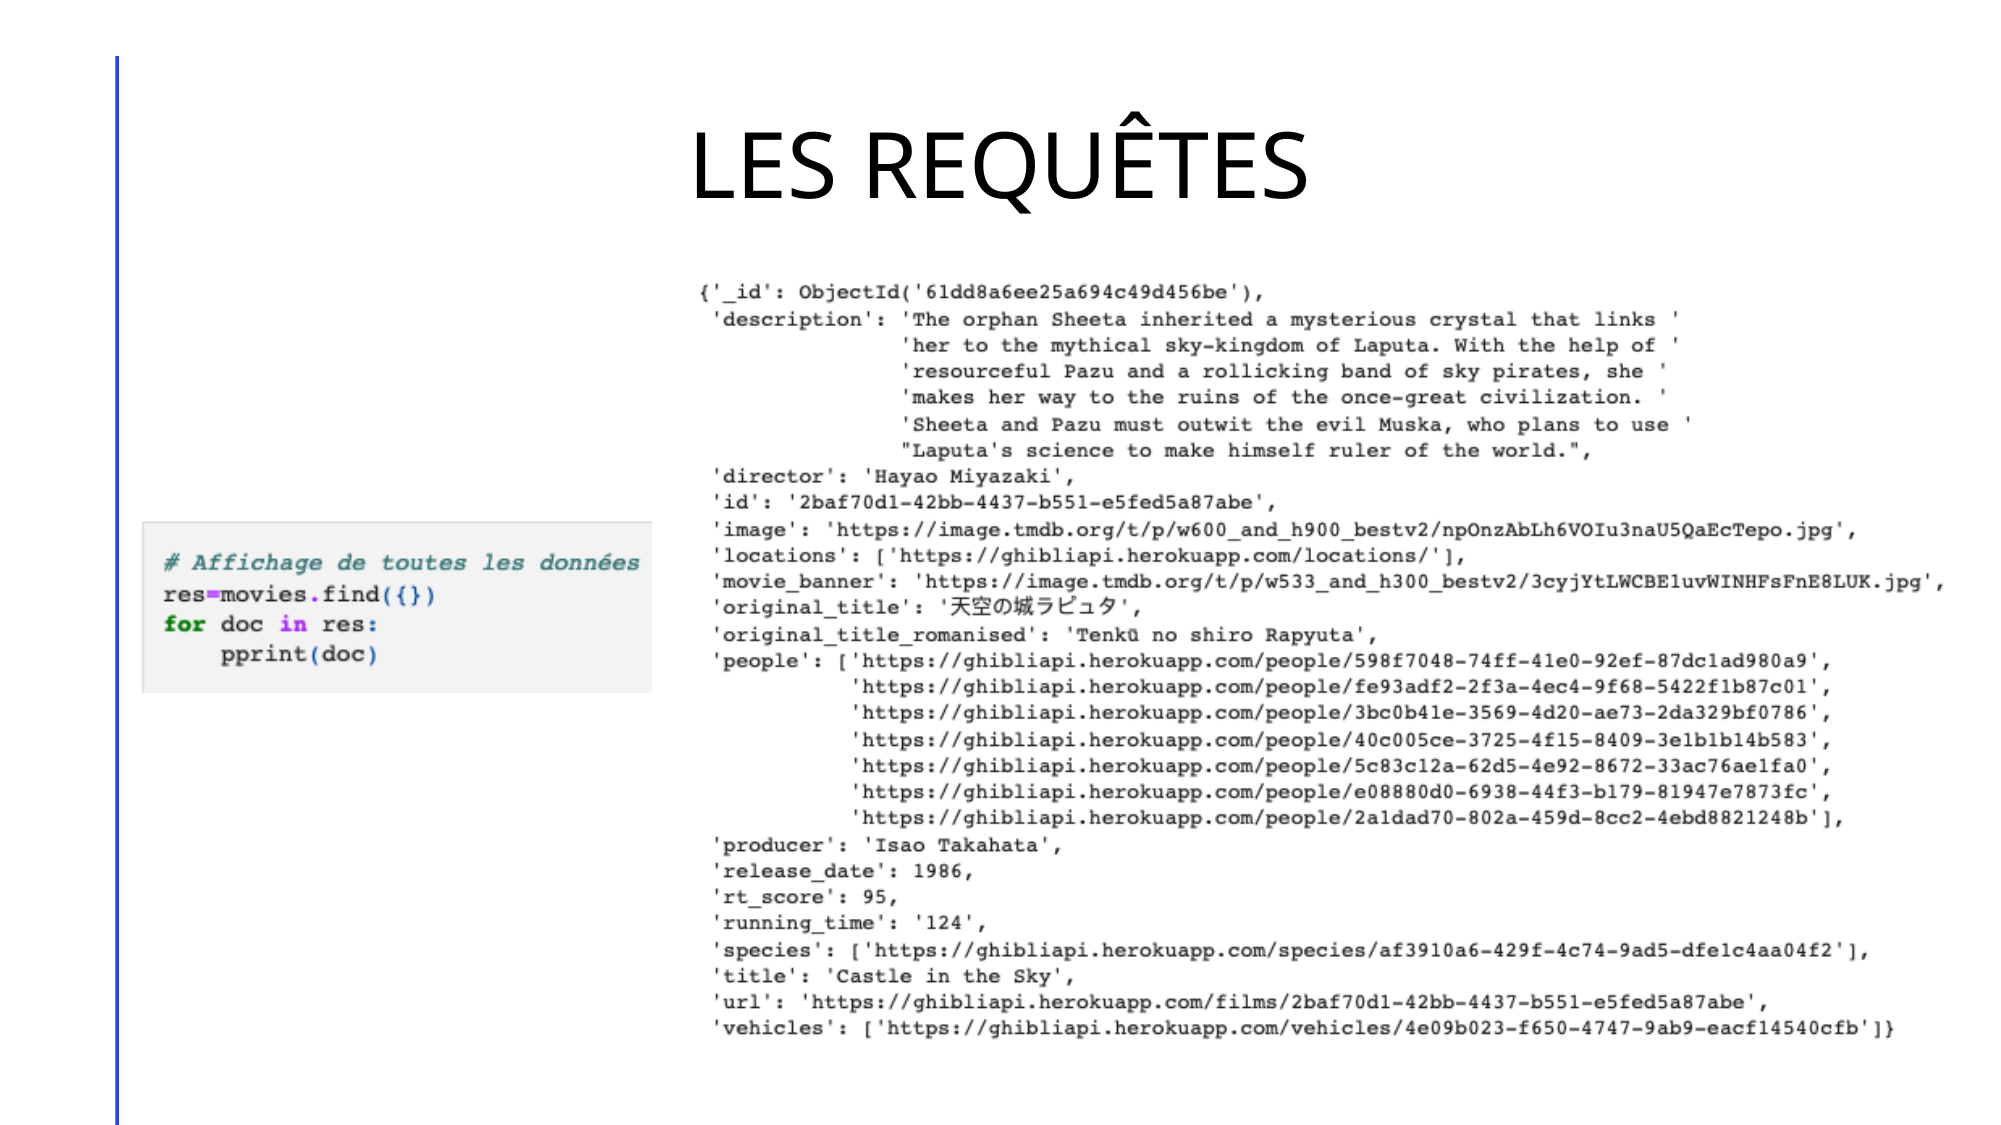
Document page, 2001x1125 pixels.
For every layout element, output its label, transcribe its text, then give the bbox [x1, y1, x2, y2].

title LES REQUÊTES [137, 59, 1863, 278]
picture [686, 271, 1956, 1042]
picture [137, 520, 653, 693]
